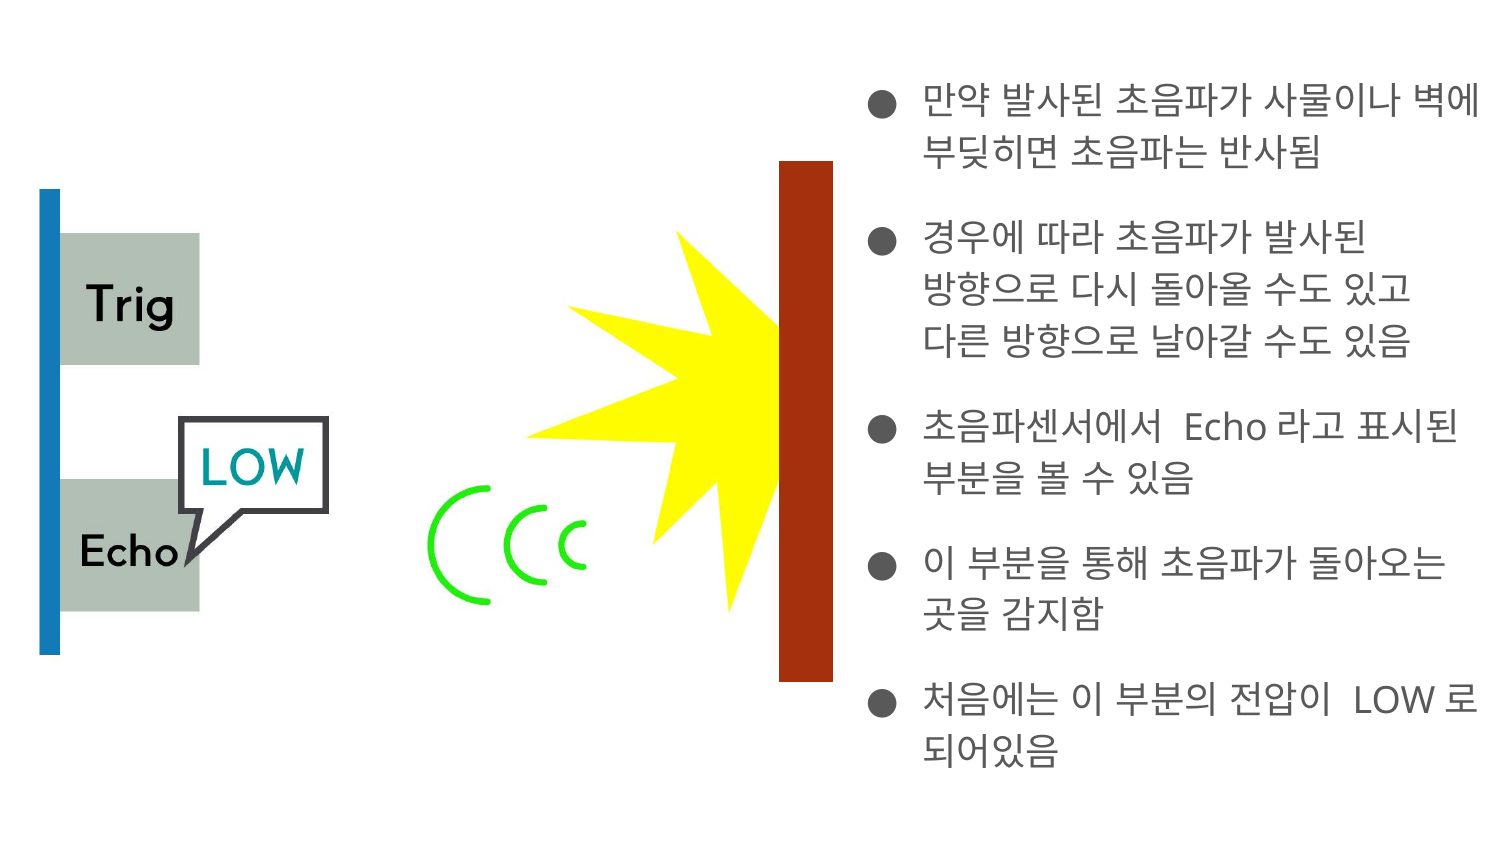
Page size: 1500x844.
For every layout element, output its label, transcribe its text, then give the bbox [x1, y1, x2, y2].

picture [0, 161, 833, 683]
list 만약 발사된 초음파가 사물이나 벽에 부딪히면 초음파는 반사됨 경우에 따라 초음파가 발사된 방향으로 다시 돌아올 수도 있고 다른 방향으로 날아갈 수도 있음 초음파센서에서 Echo라고 표시된 부분을 볼 수 있음 이 부분을 통해 초음파가 돌아오는 곳을 감지함 처음에는 이 부분의 전압이 LOW로 되어있음 [832, 0, 1500, 844]
